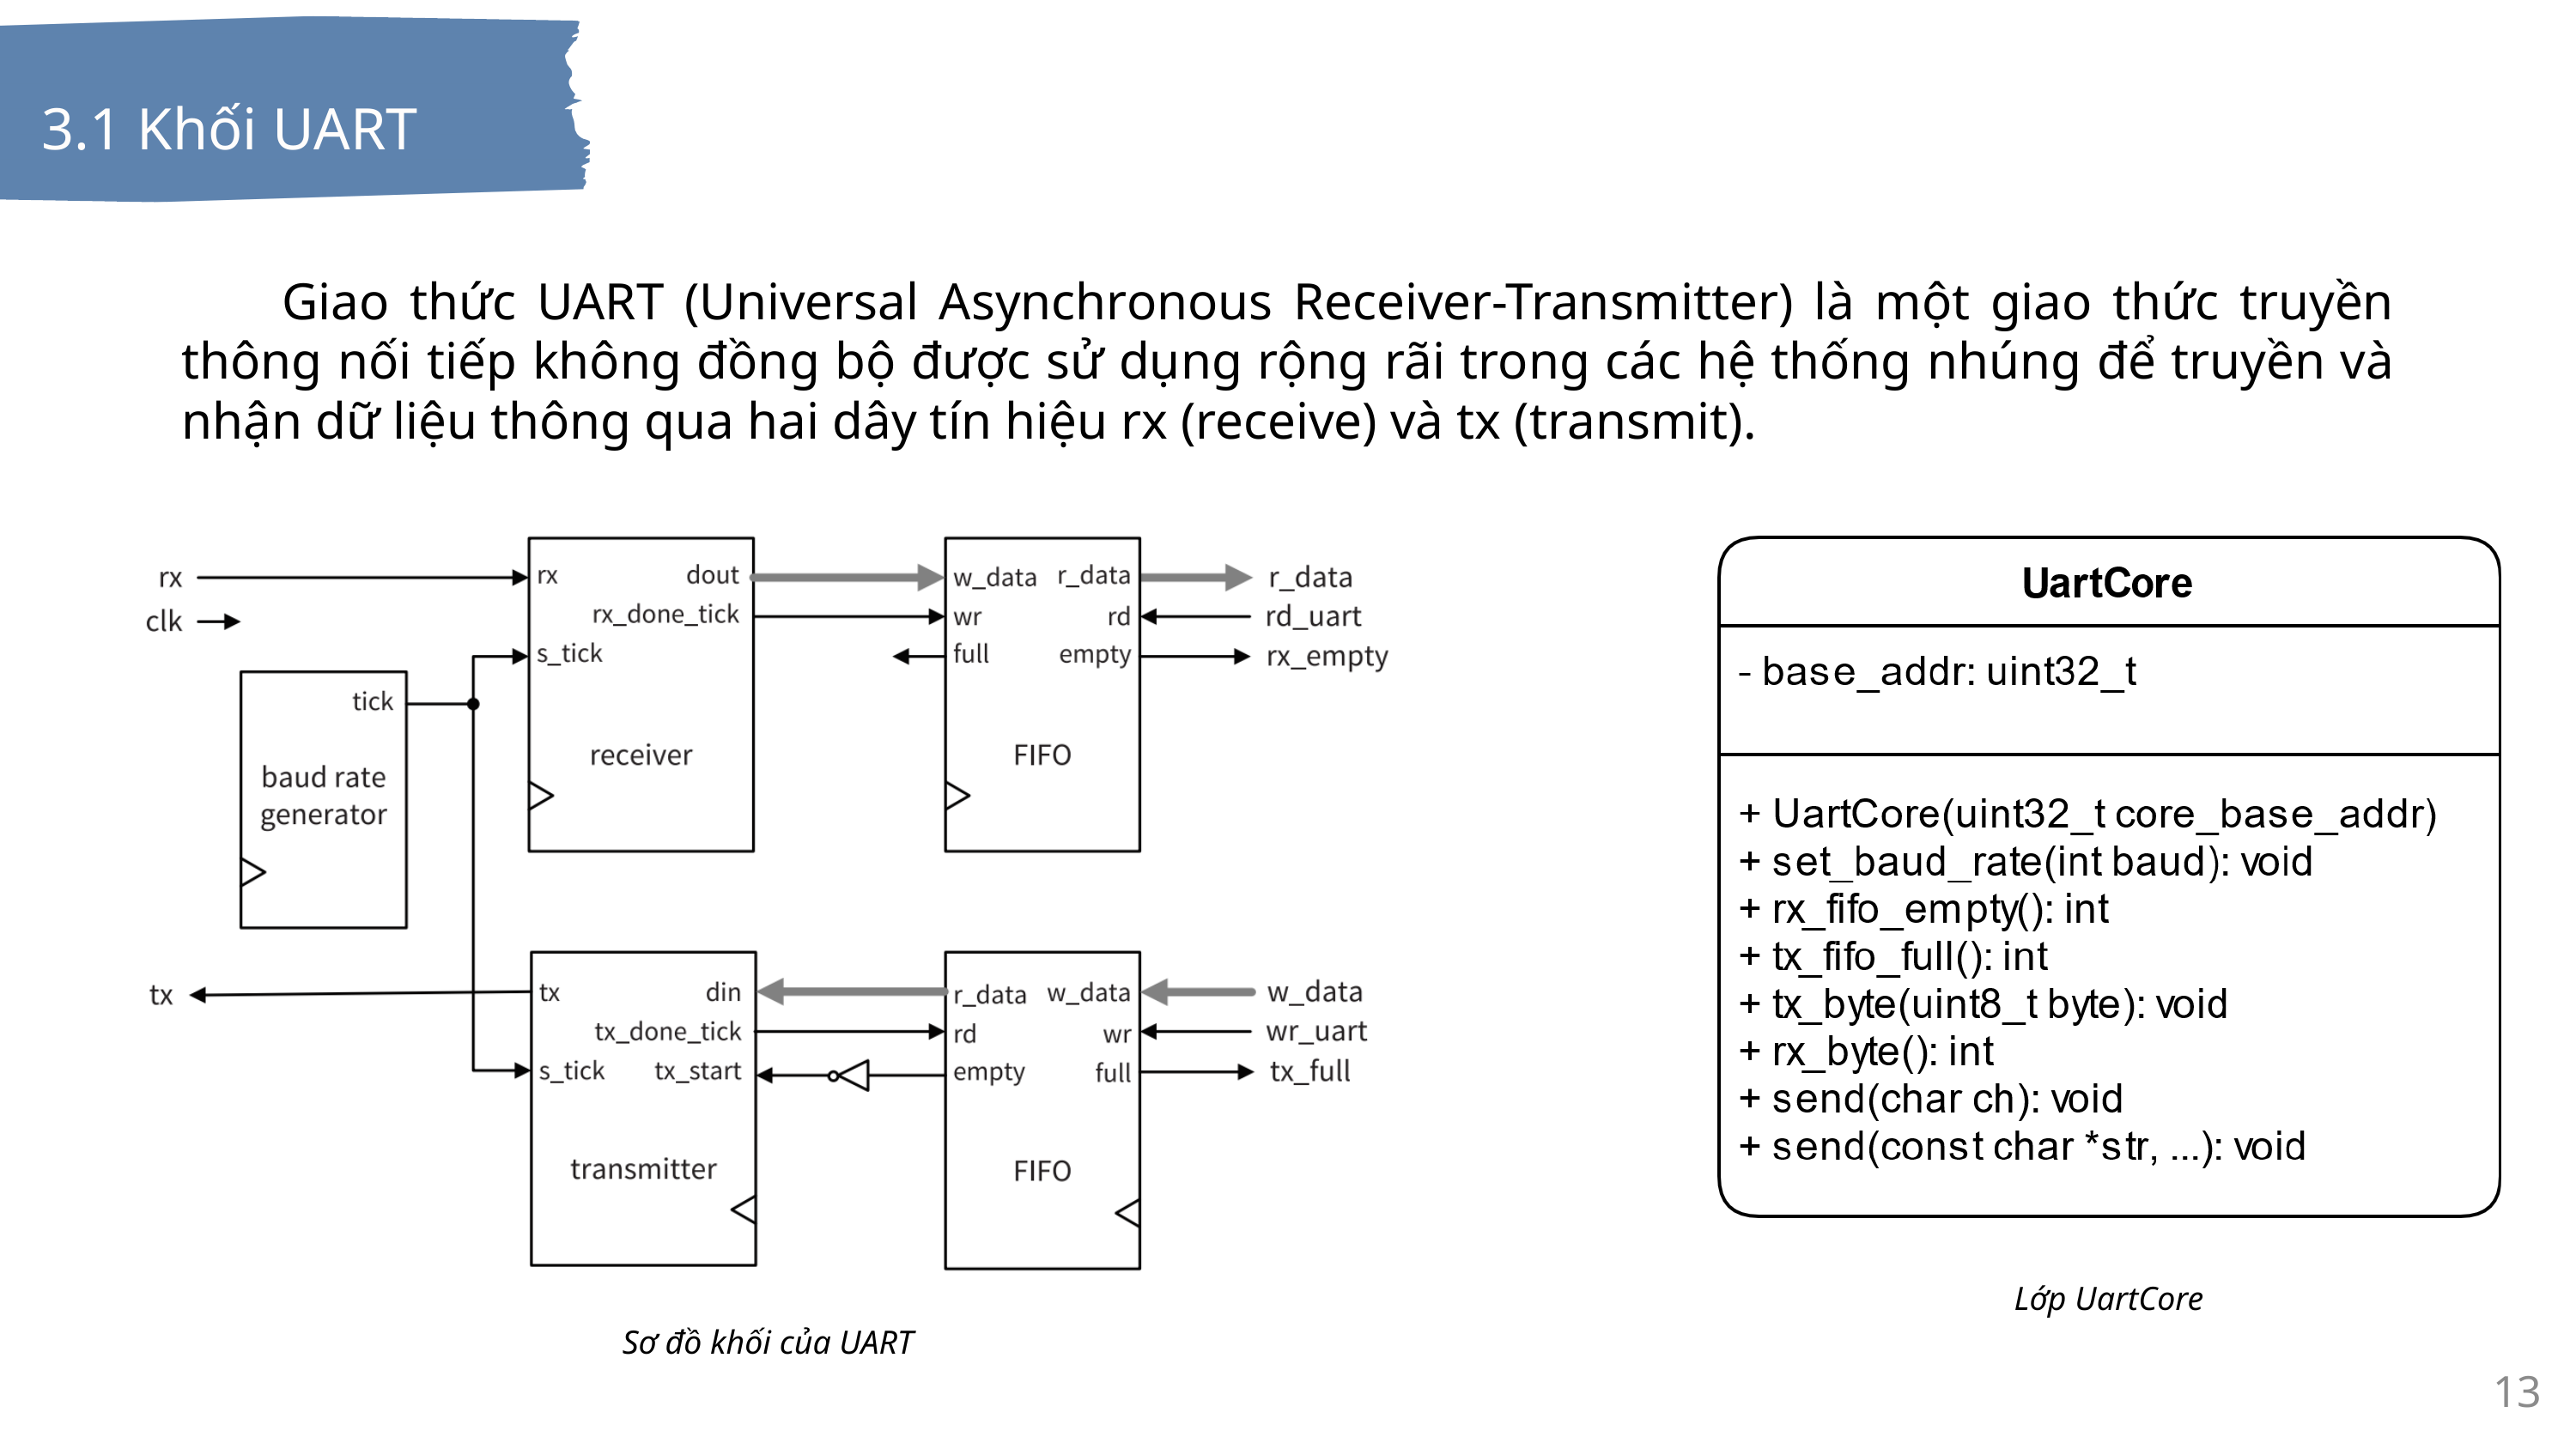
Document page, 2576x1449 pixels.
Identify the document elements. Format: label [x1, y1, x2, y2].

picture [1716, 535, 2501, 1228]
text_box [0, 0, 2576, 1449]
picture [139, 531, 1397, 1276]
